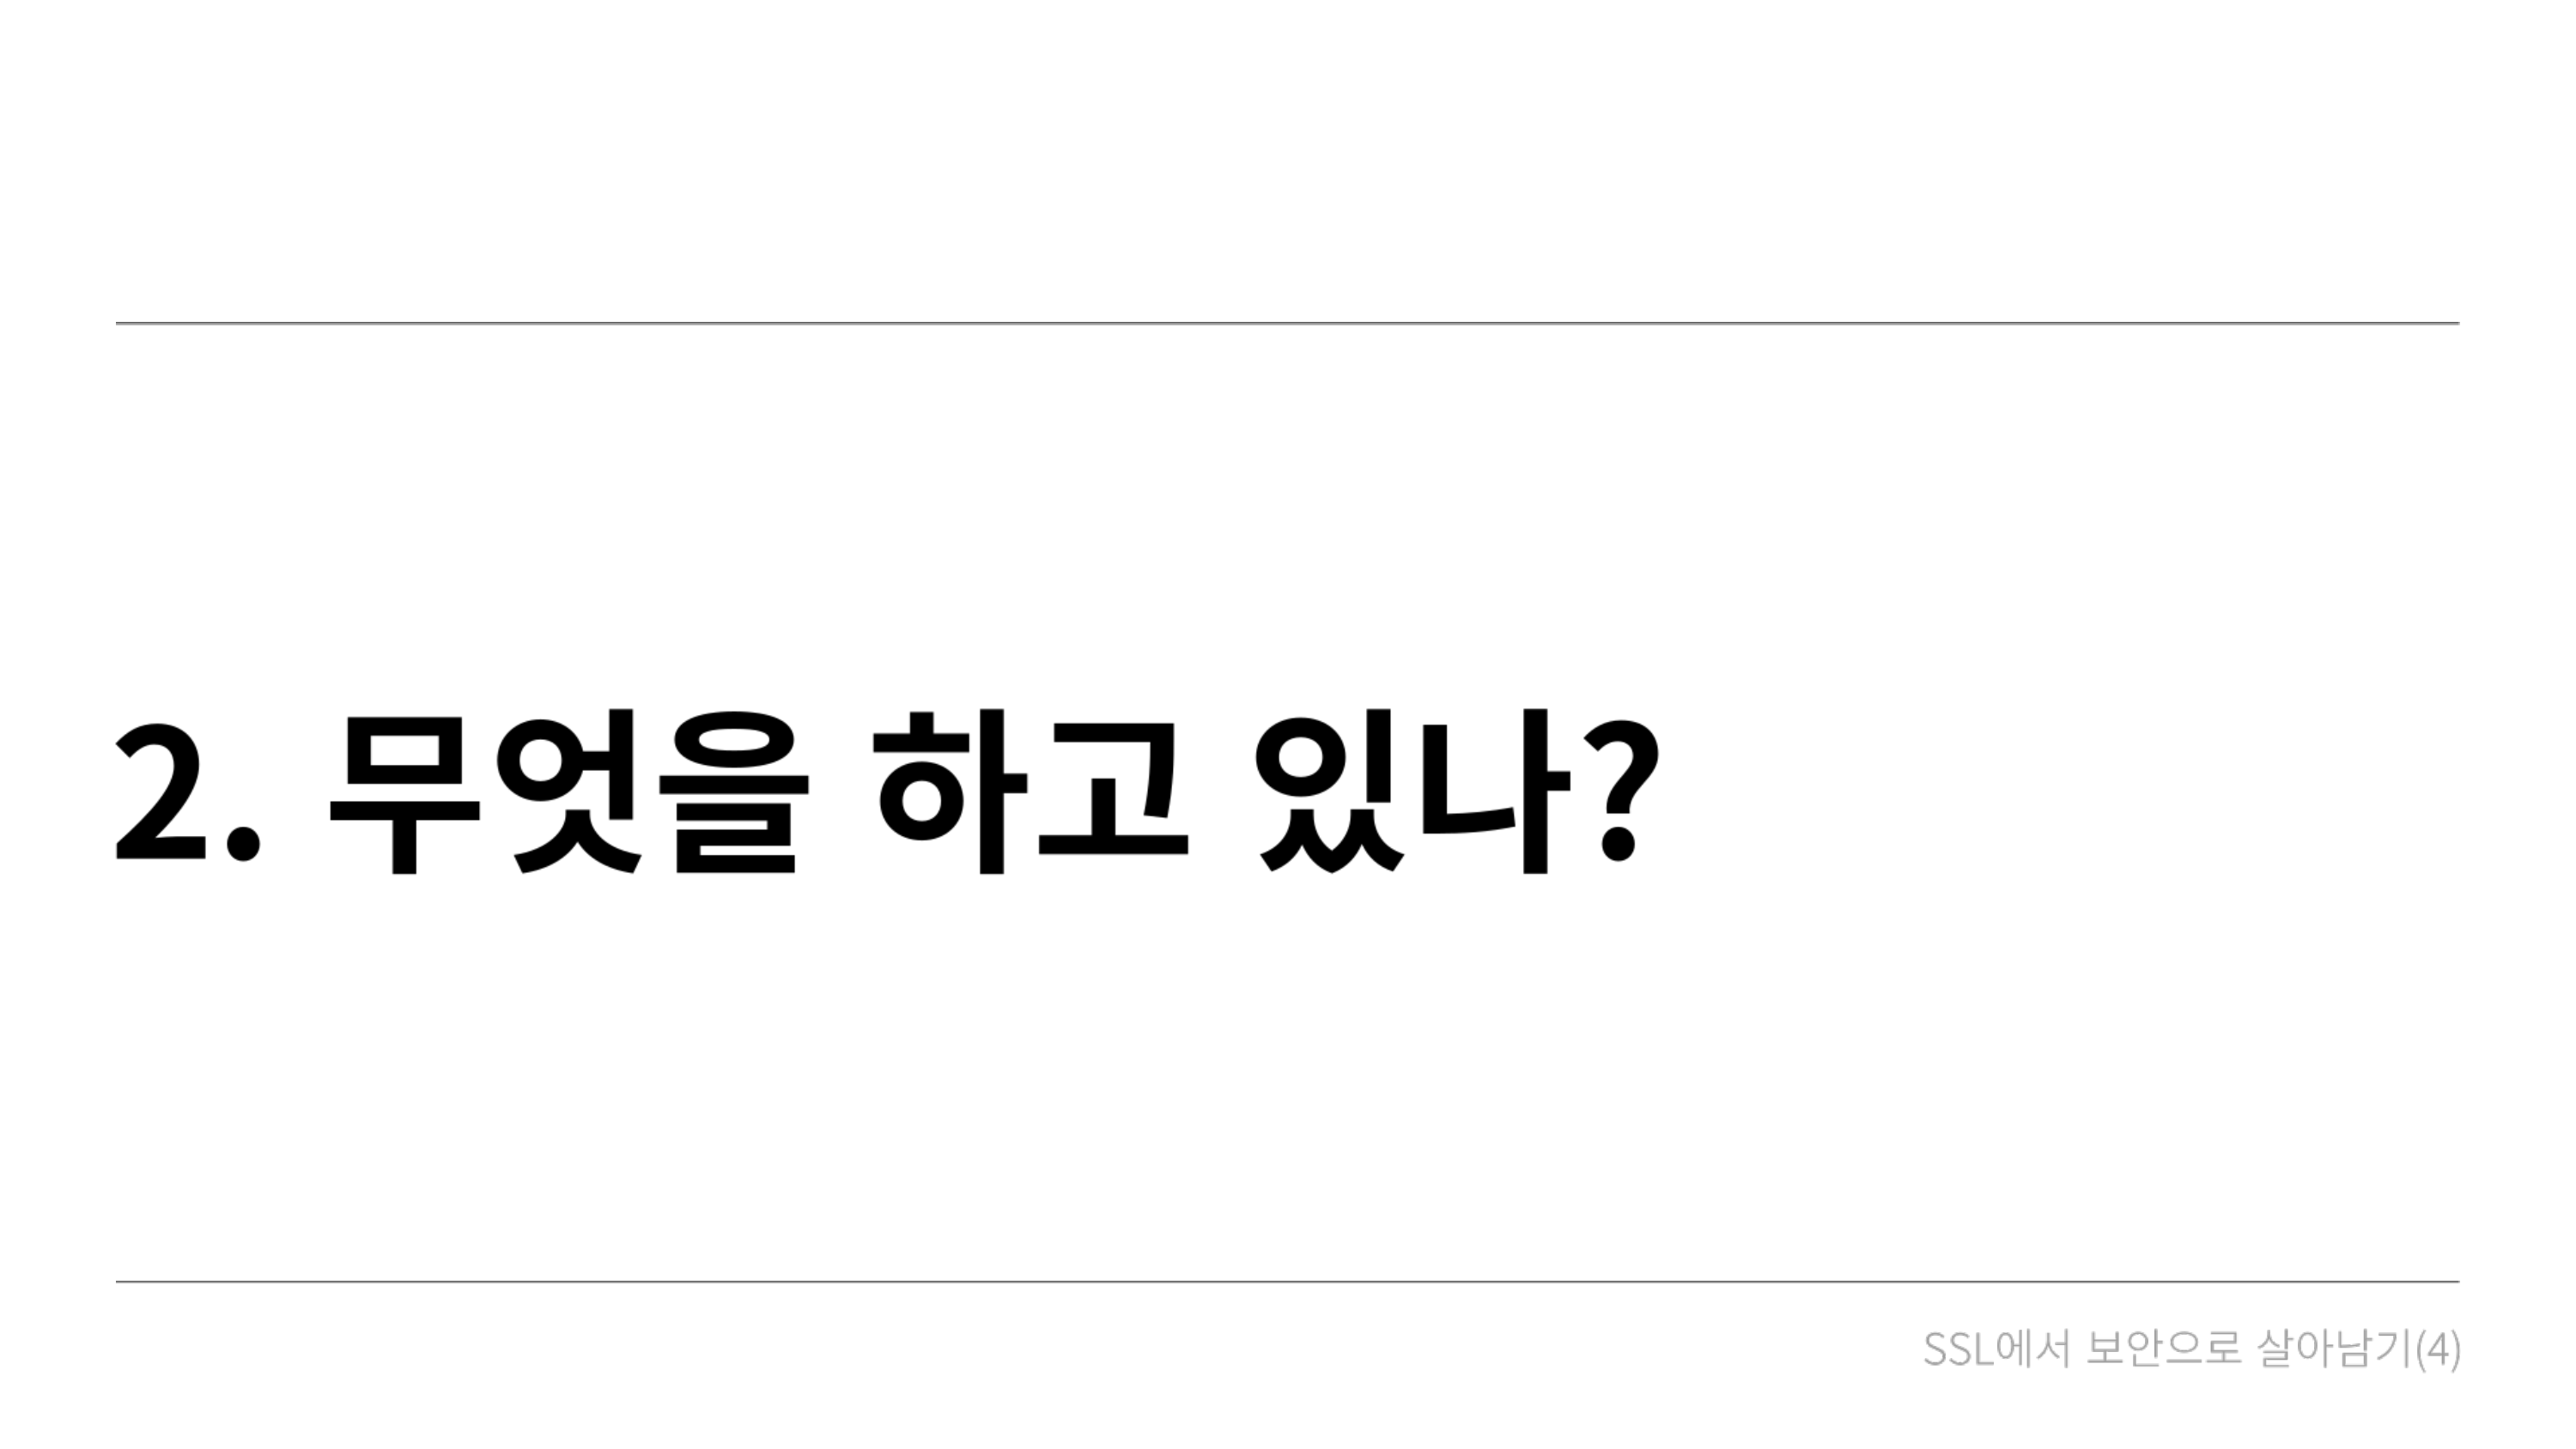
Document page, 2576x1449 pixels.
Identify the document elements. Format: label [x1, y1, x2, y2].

picture [52, 597, 1844, 1085]
text_box [116, 1280, 2460, 1283]
picture [1844, 1301, 2537, 1419]
text_box [116, 322, 2460, 325]
